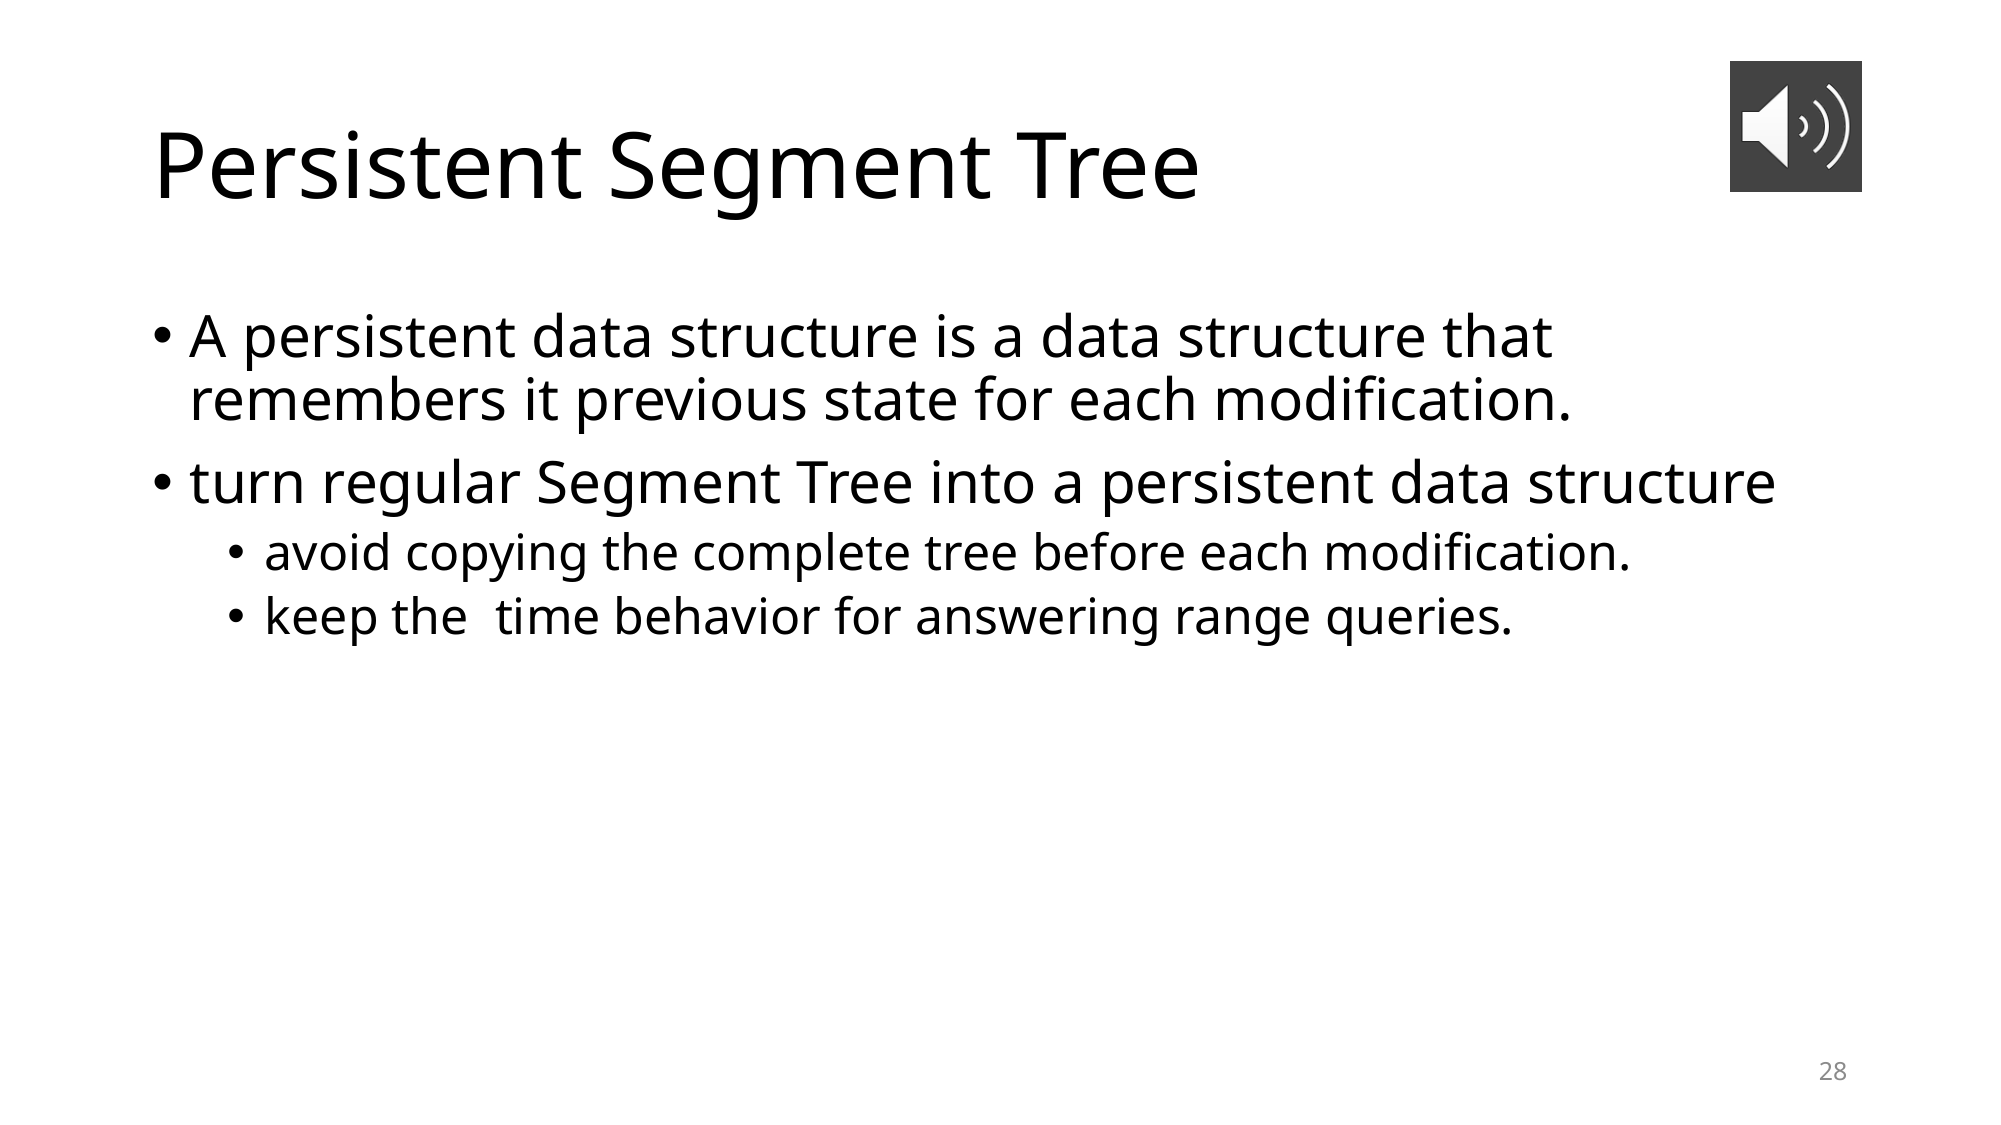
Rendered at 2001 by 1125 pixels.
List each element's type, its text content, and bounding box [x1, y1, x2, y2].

picture [1729, 59, 1863, 194]
slide_number 28 [1412, 1042, 1863, 1103]
title Persistent Segment Tree [137, 59, 1863, 278]
